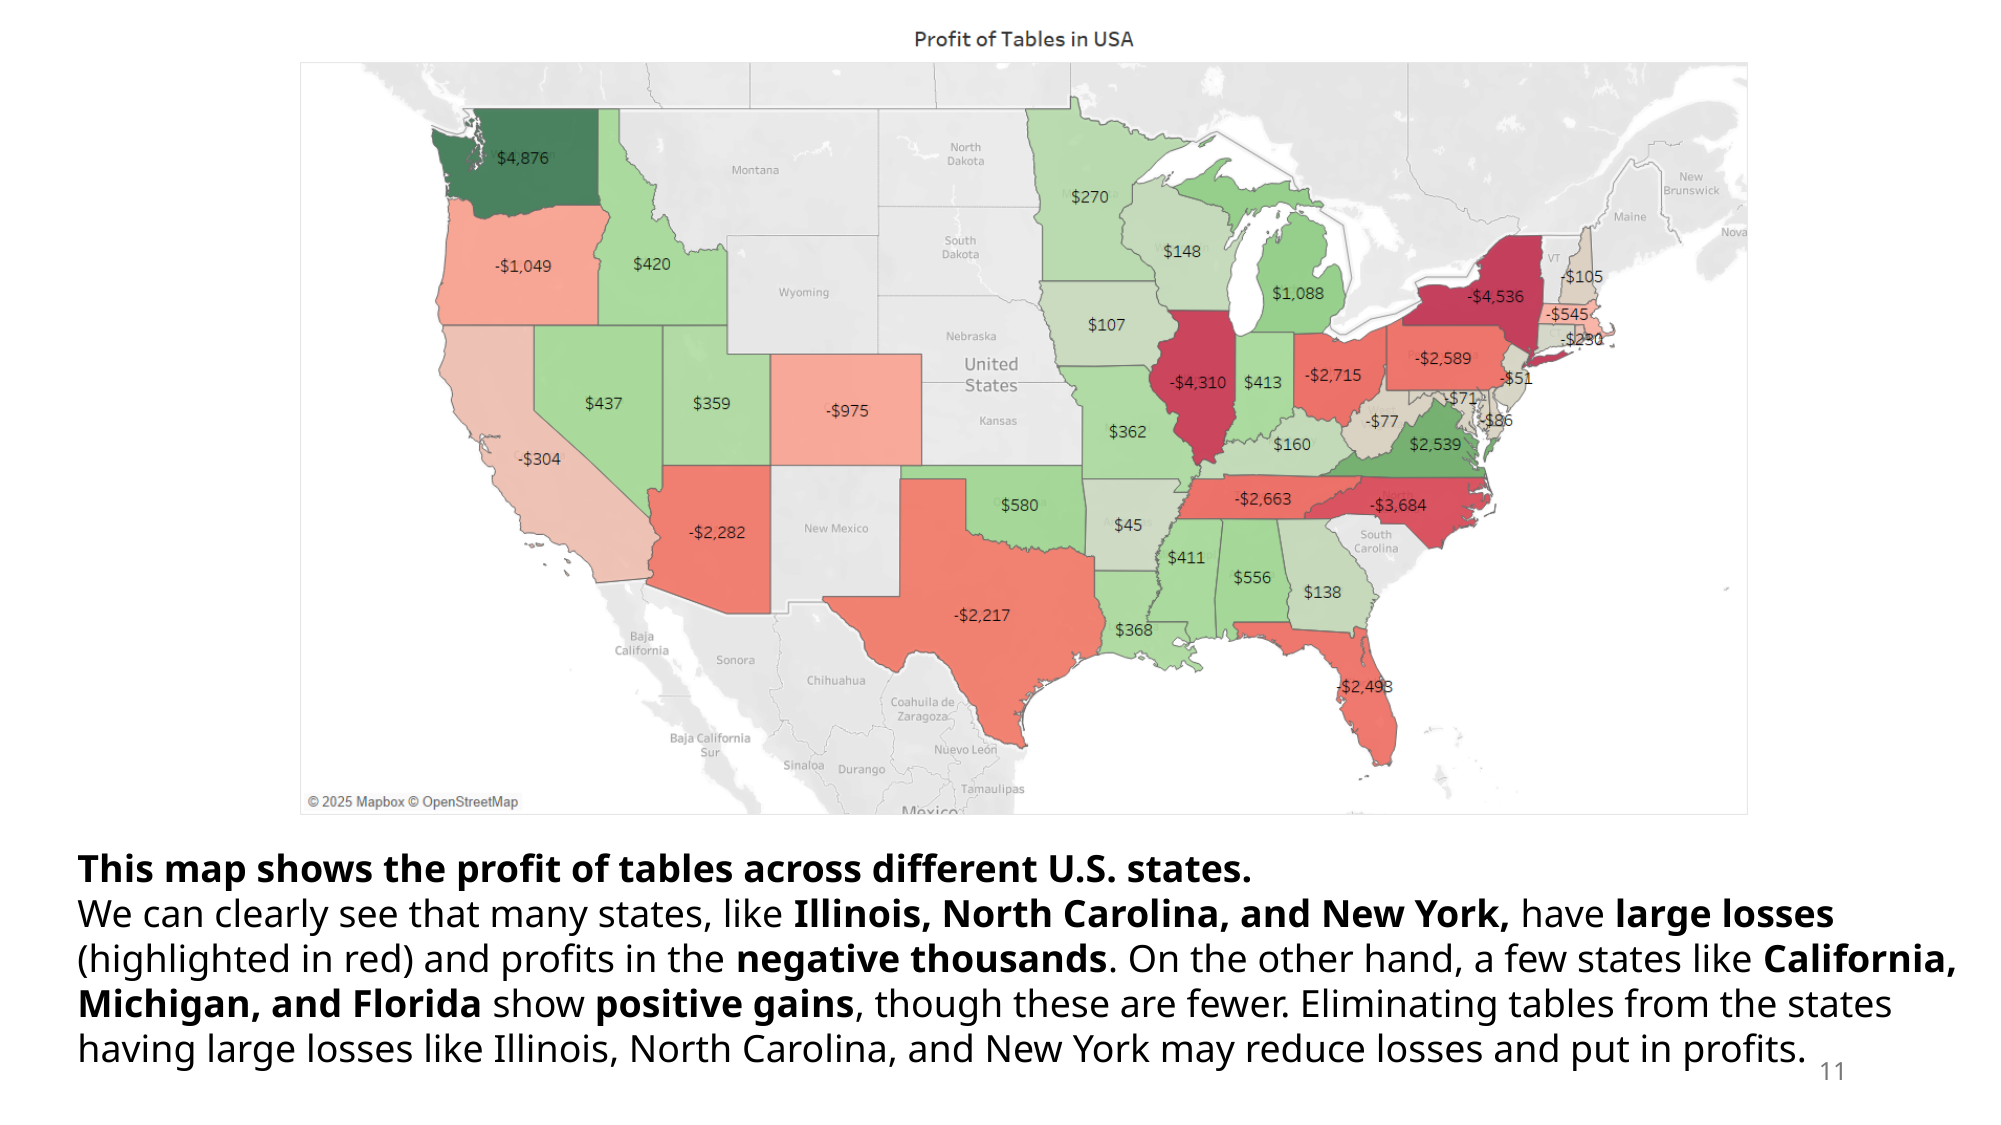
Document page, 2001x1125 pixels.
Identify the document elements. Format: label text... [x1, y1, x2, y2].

text_box This map shows the profit of tables across different U.S. states. We can clearly see that many states, like Illinois, North Carolina, and New York, have large losses (highlighted in red) and profits in the negative thousands. On the other hand, a few states like California, Michigan, and Florida show positive gains, though these are fewer. Eliminating tables from the states having large losses like Illinois, North Carolina, and New York may reduce losses and put in profits. [62, 837, 1986, 1122]
picture [299, 17, 1749, 816]
